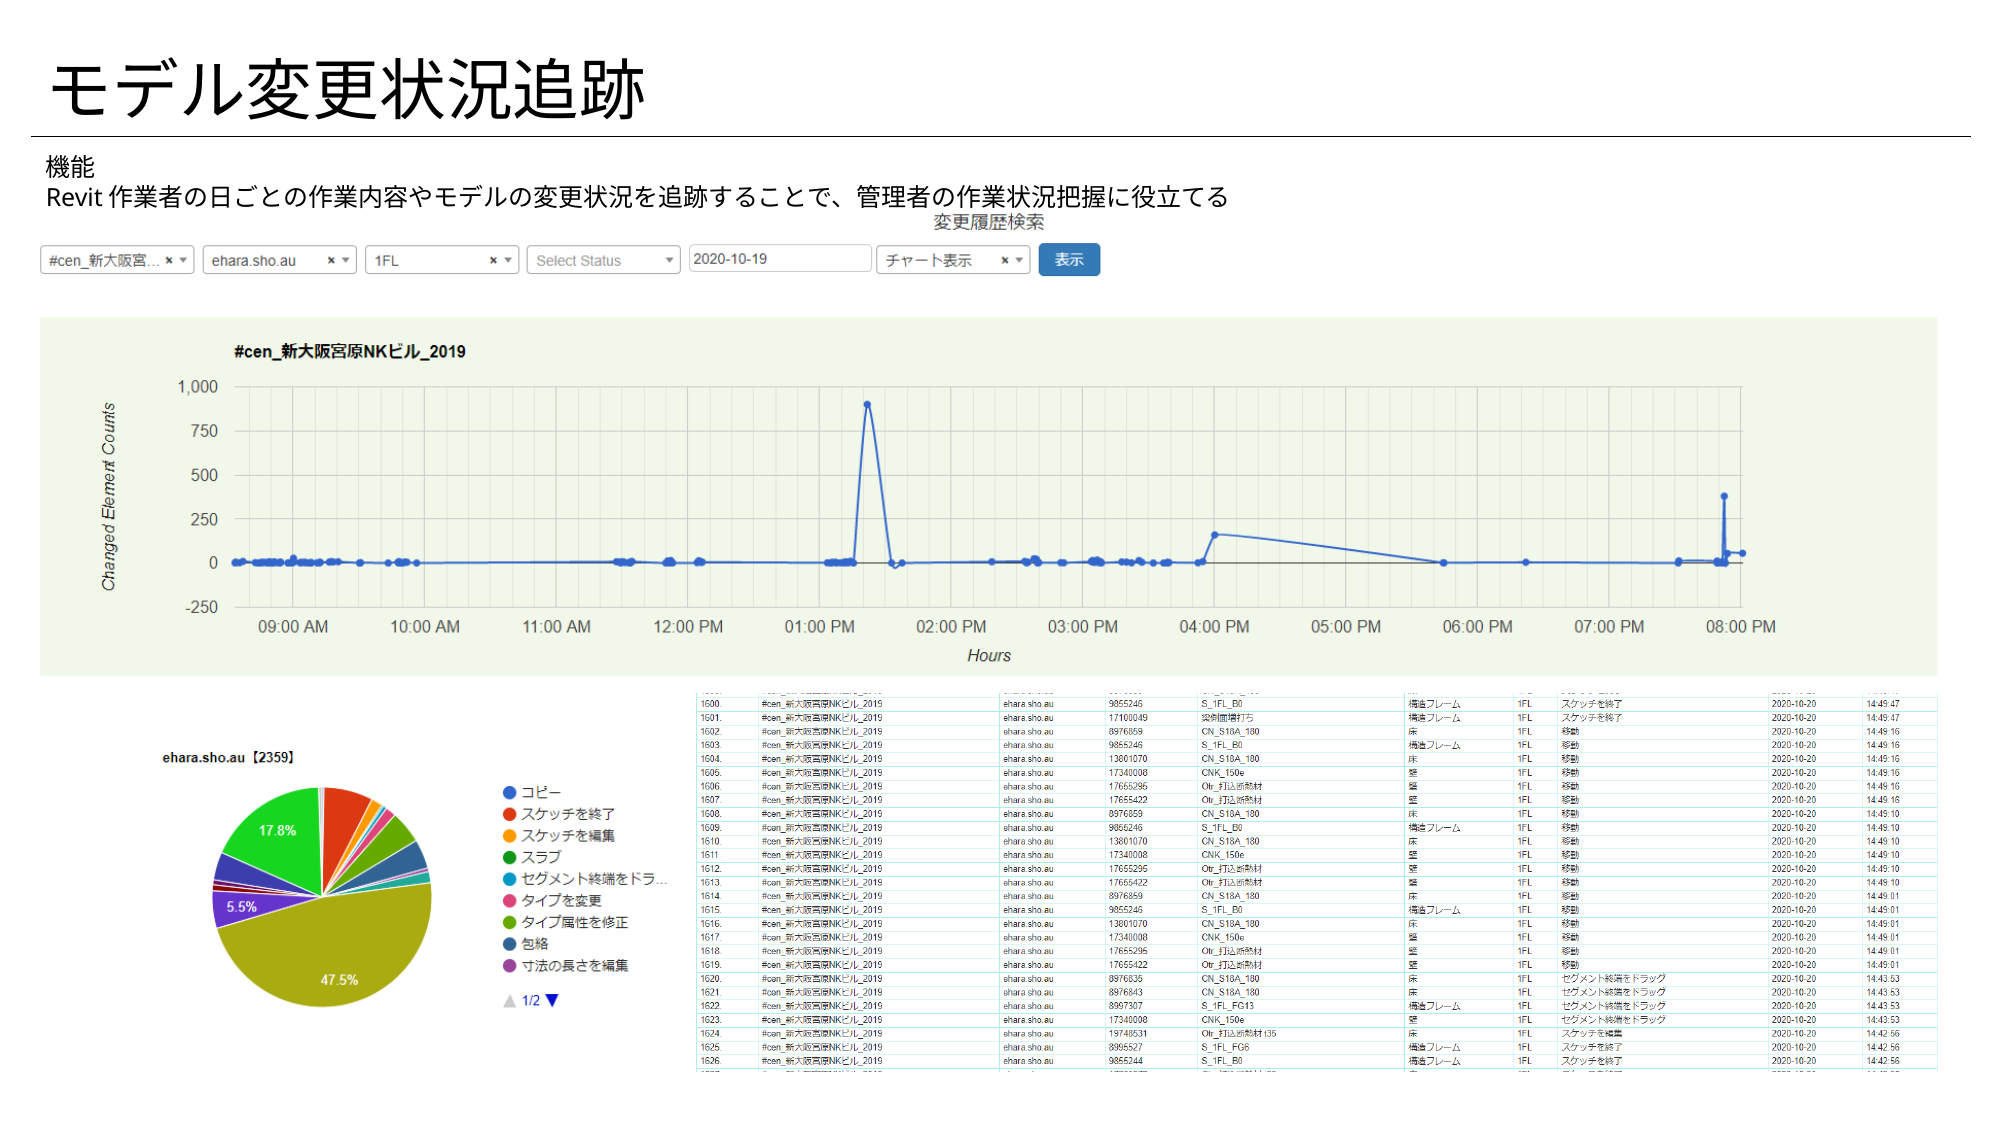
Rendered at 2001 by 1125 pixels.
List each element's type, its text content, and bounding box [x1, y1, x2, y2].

picture [31, 204, 1957, 1072]
text_box 機能 Revit作業者の日ごとの作業内容やモデルの変更状況を追跡することで、管理者の作業状況把握に役立てる [31, 144, 1335, 204]
text_box モデル変更状況追跡 [31, 40, 1969, 136]
